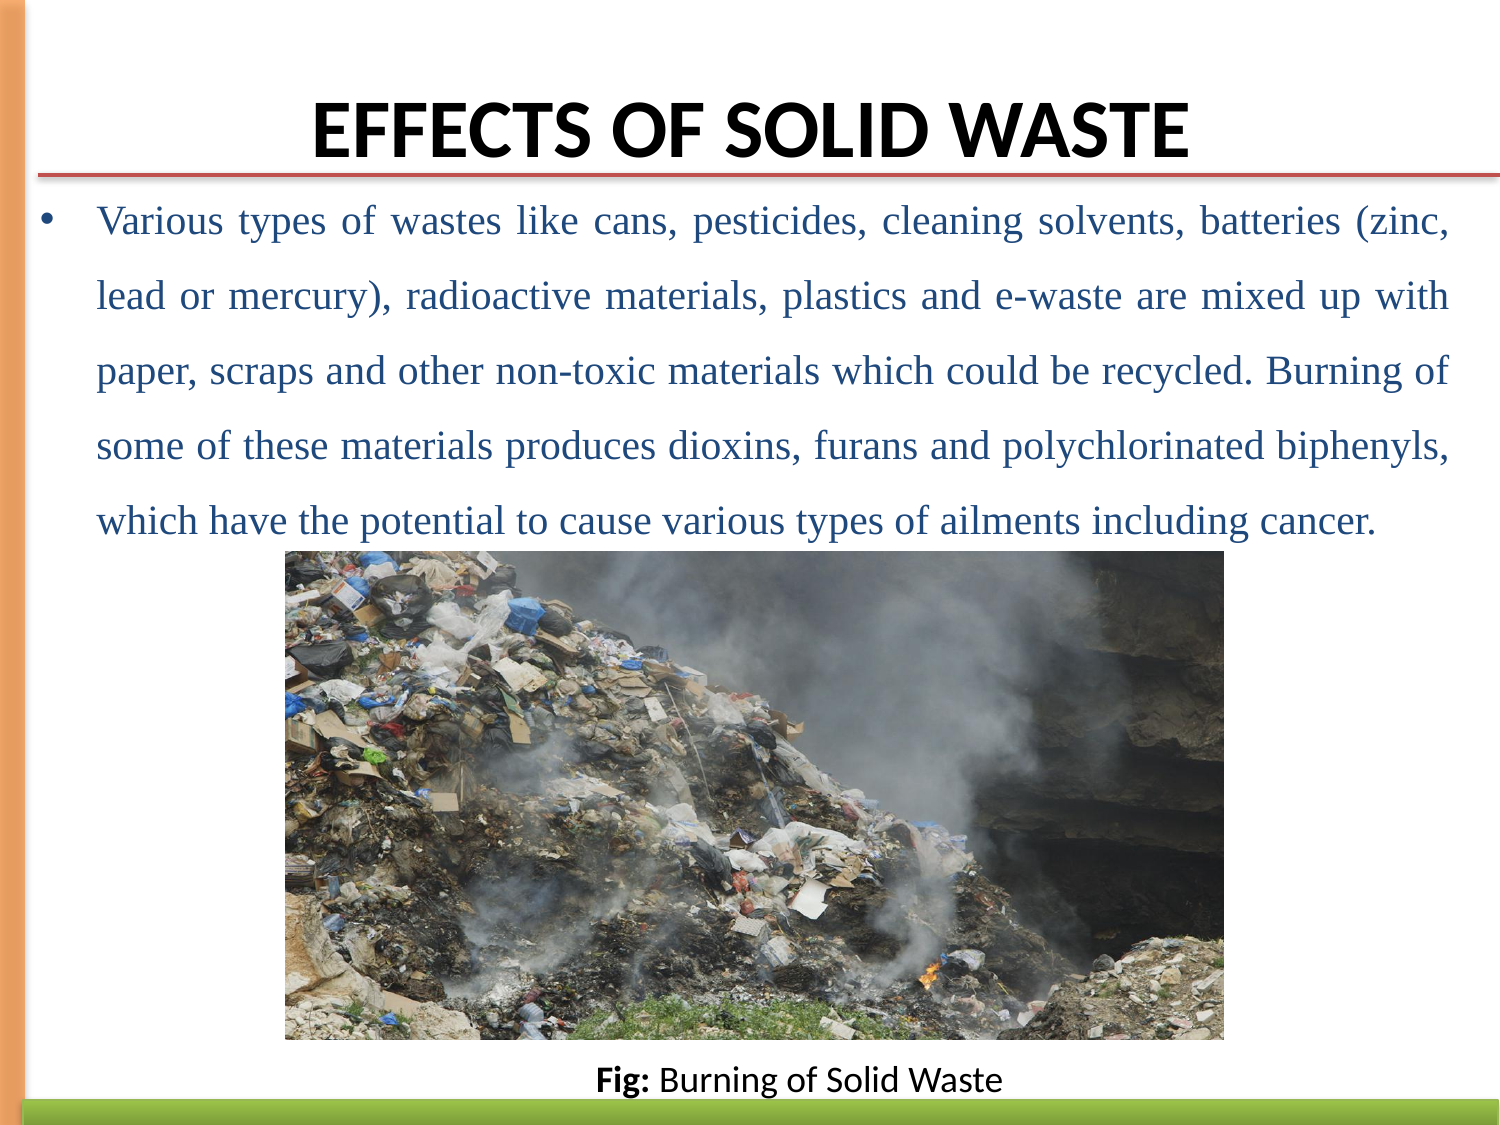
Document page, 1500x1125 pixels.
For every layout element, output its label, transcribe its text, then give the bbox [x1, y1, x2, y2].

title EFFECTS OF SOLID WASTE [76, 30, 1427, 160]
list Various types of wastes like cans, pesticides, cleaning solvents, batteries (zinc, lead or mercury), radioactive materials, plastics and e-waste are mixed up with paper, scraps and other non-toxic materials which could be recycled. Burning of some of these materials produces dioxins, furans and polychlorinated biphenyls, which have the potential to cause various types of ailments including cancer. [24, 160, 1467, 951]
picture [285, 551, 1224, 1040]
text_box Fig: Burning of Solid Waste [512, 1049, 1088, 1107]
